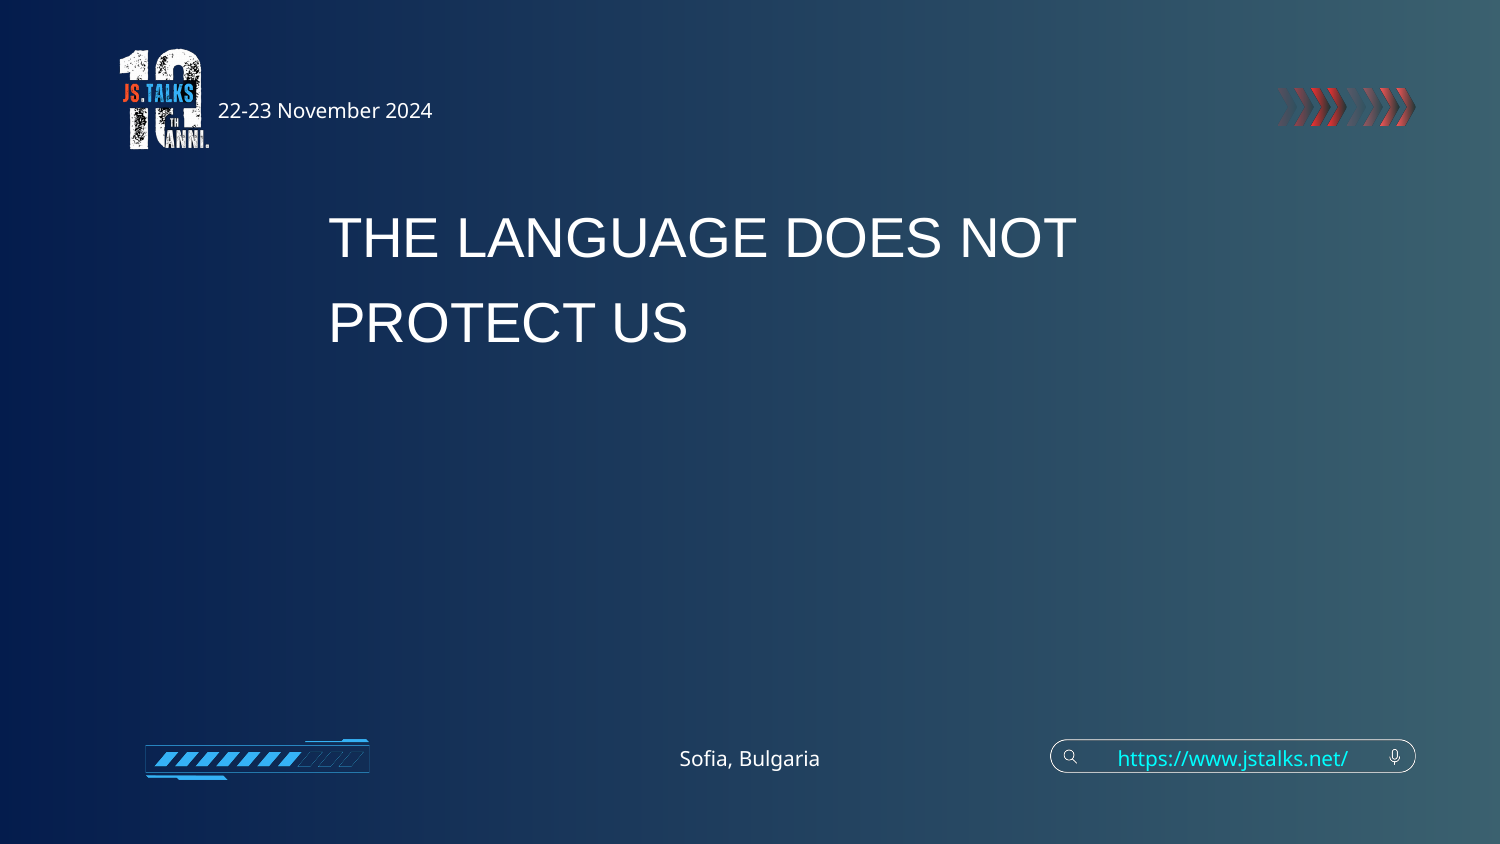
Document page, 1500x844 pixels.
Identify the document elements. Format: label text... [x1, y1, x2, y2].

text_box 22-23 November 2024 [217, 95, 507, 123]
text_box [1277, 88, 1347, 126]
text_box [1347, 88, 1416, 126]
text_box [65, 0, 258, 231]
text_box [1050, 739, 1416, 773]
text_box [145, 739, 370, 780]
text_box Sofia, Bulgaria [654, 744, 846, 772]
text_box https://www.jstalks.net/ [1103, 744, 1362, 772]
text_box THE LANGUAGE DOES NOT PROTECT US [328, 183, 1233, 313]
text_box [0, 313, 1500, 572]
